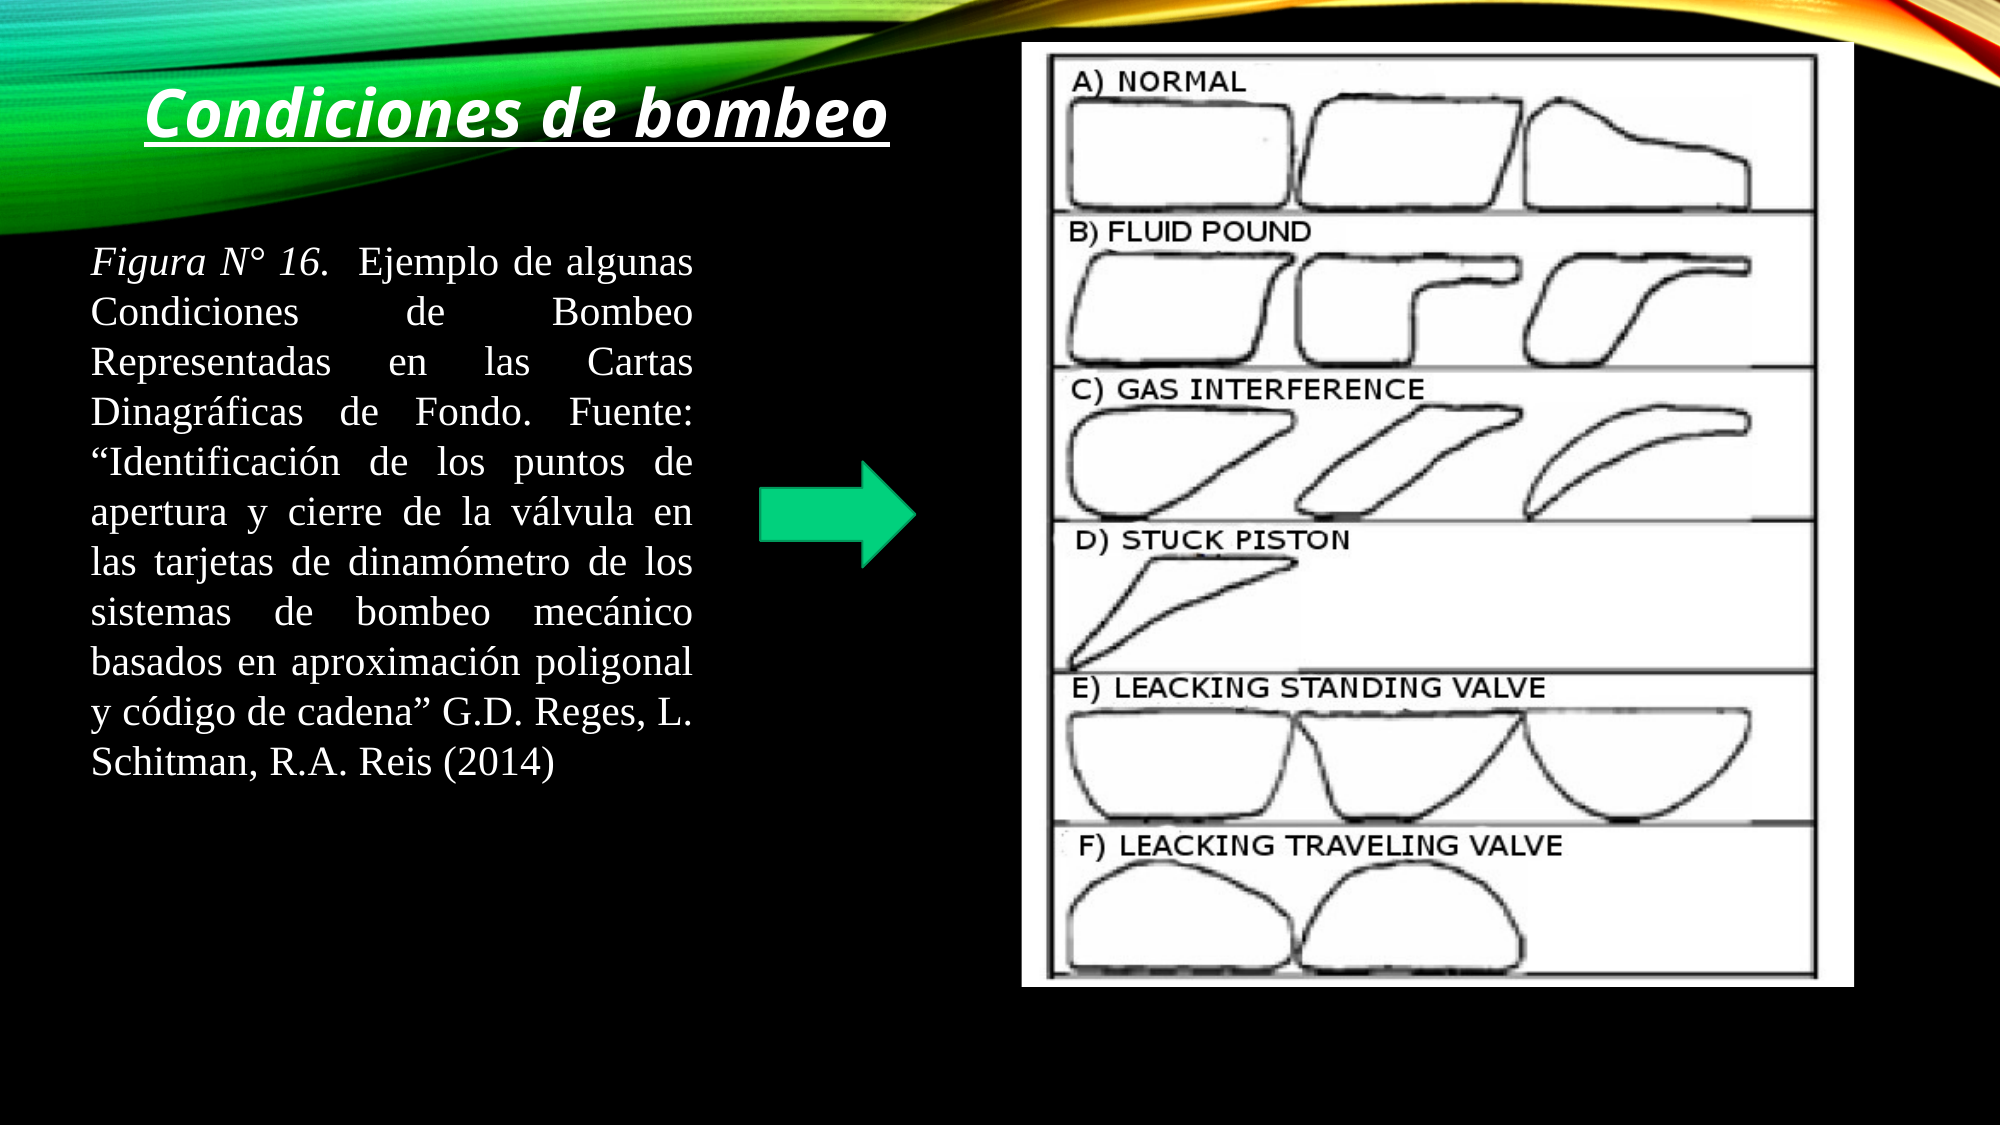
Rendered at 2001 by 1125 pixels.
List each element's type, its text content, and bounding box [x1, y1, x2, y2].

picture [0, 0, 2000, 987]
text_box Figura N° 16. Ejemplo de algunas Condiciones de Bombeo Representadas en las Cartas Dinagráficas de Fondo. Fuente: “Identificación de los puntos de apertura y cierre de la válvula en las tarjetas de dinamómetro de los sistemas de bombeo mecánico basados en aproximación poligonal y código de cadena” G.D. Reges, L. Schitman, R.A. Reis (2014) [75, 226, 709, 792]
text_box [759, 460, 917, 569]
text_box Condiciones de bombeo [129, 63, 1021, 158]
